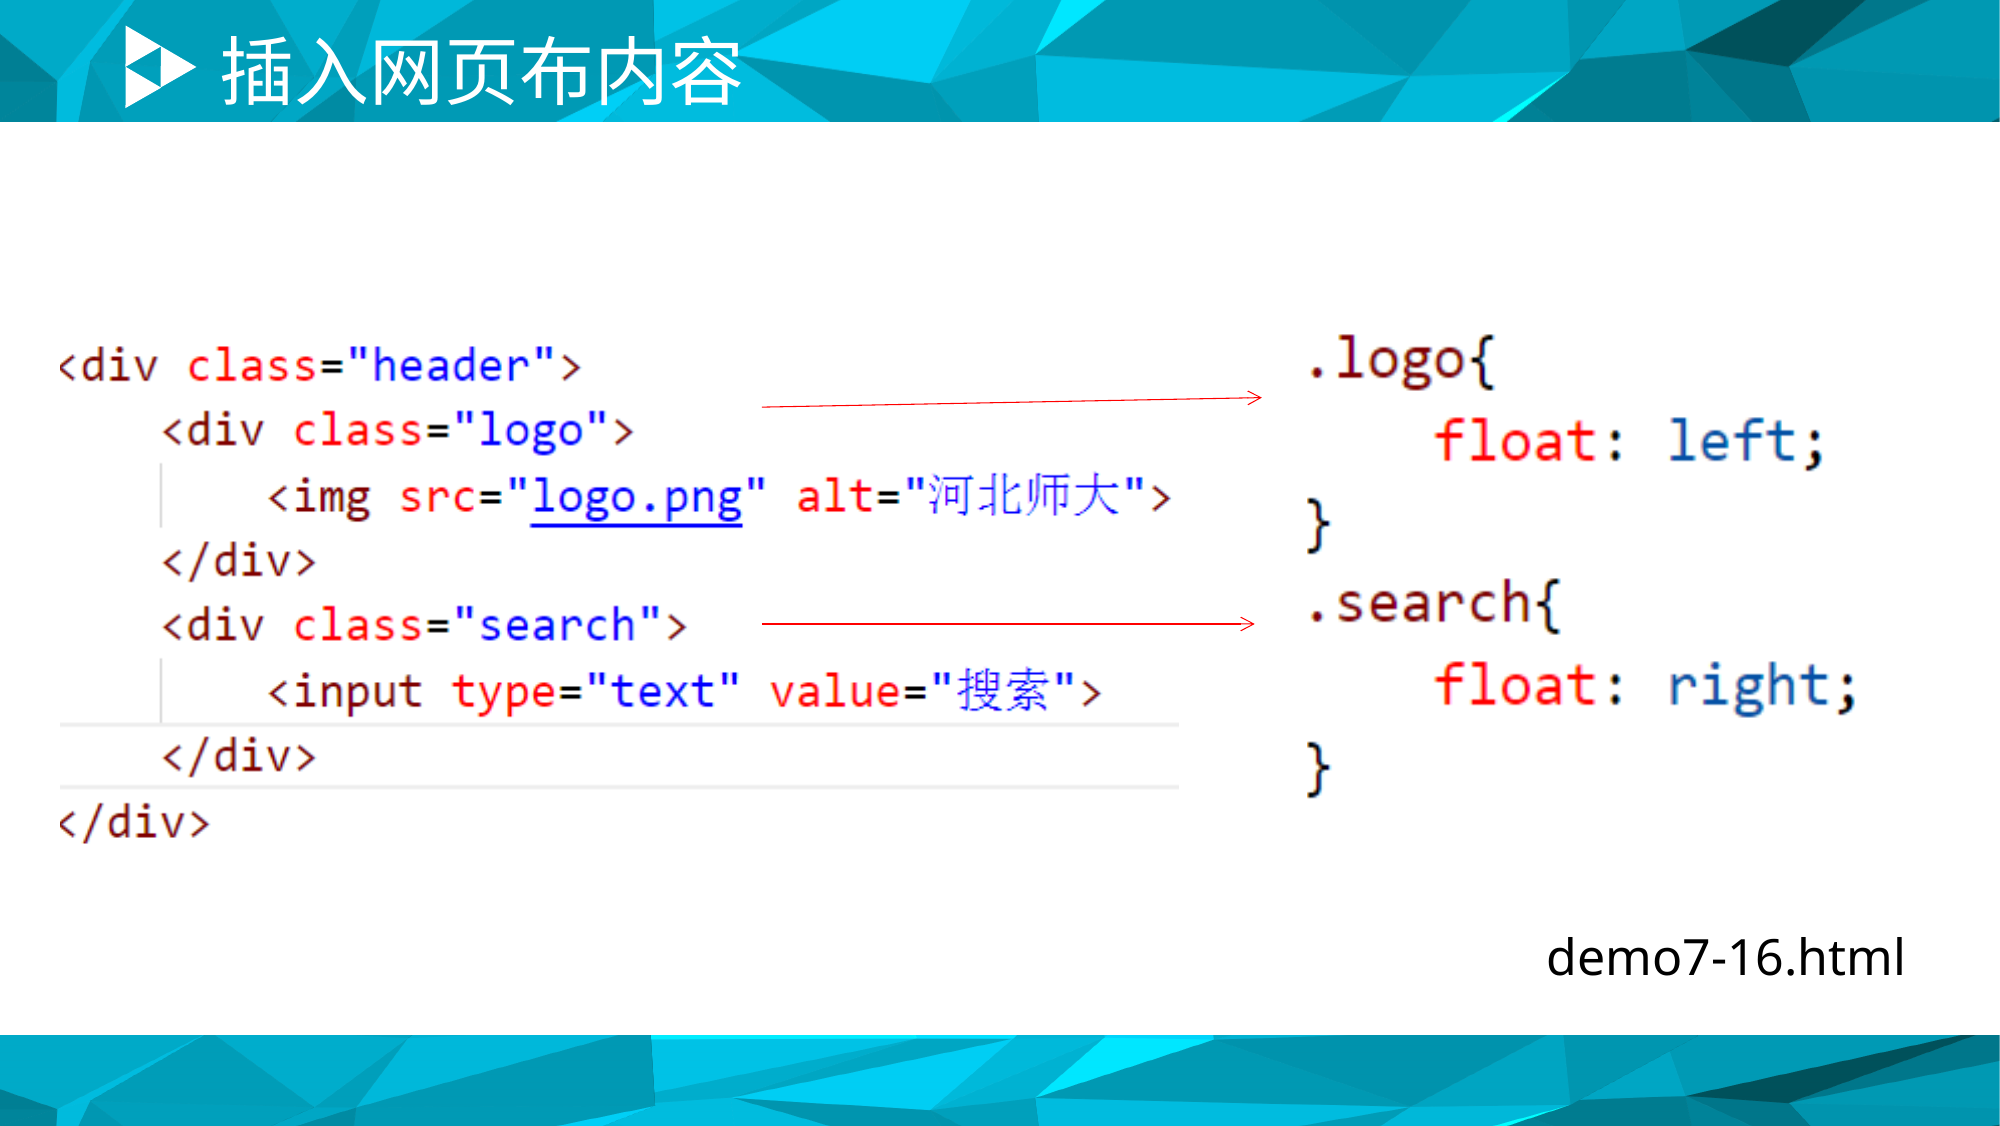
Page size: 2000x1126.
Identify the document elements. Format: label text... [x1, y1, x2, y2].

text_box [761, 397, 1262, 408]
picture [0, 0, 2000, 122]
title 插入网页布内容 [201, 24, 1927, 127]
picture [0, 1035, 2000, 1126]
picture [60, 335, 1179, 852]
picture [1307, 318, 1880, 821]
text_box demo7-16.html [1528, 916, 1925, 995]
